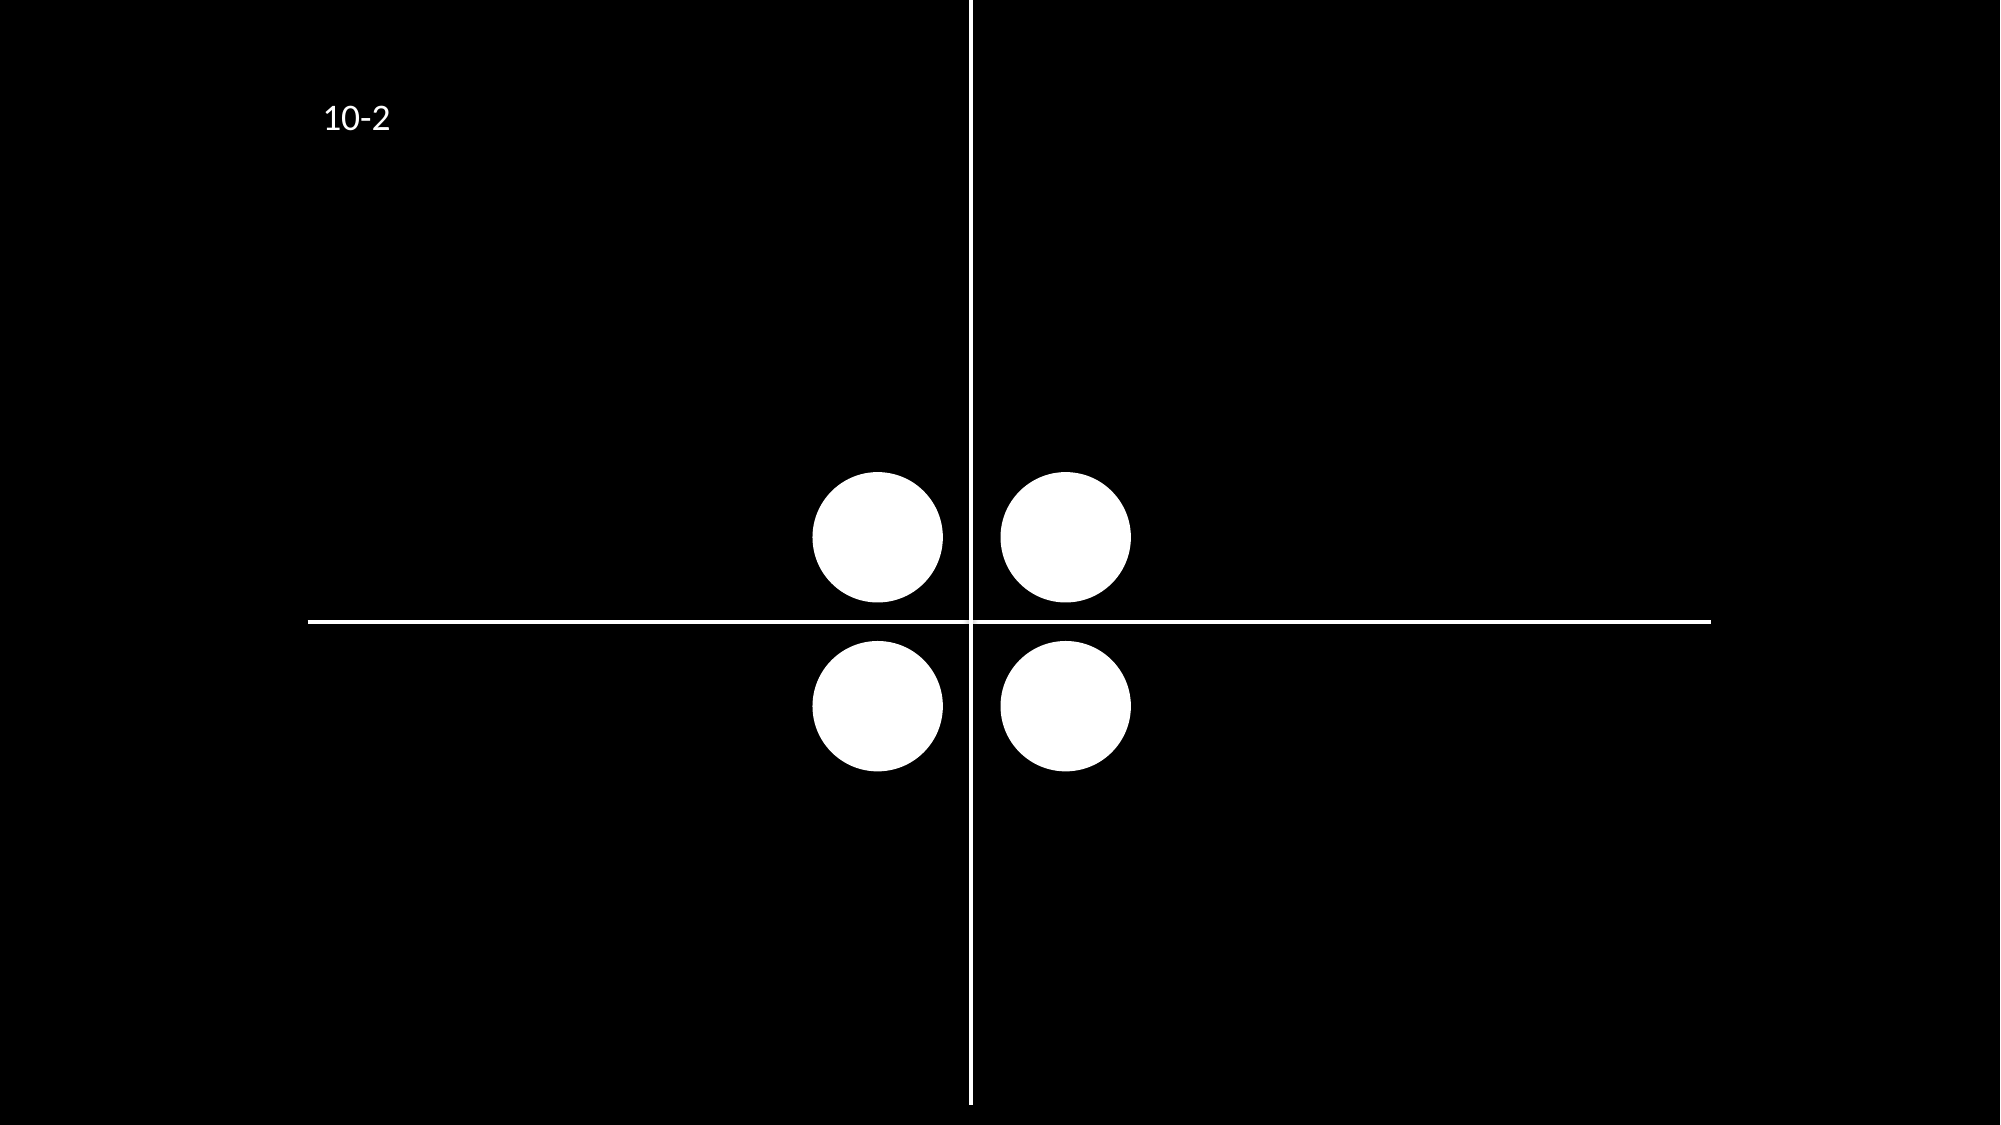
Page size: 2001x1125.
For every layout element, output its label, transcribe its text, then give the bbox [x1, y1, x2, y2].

text_box [812, 472, 943, 603]
text_box [812, 640, 943, 772]
text_box [1000, 472, 1131, 603]
text_box 10-2 [307, 85, 474, 191]
text_box [1000, 640, 1131, 772]
